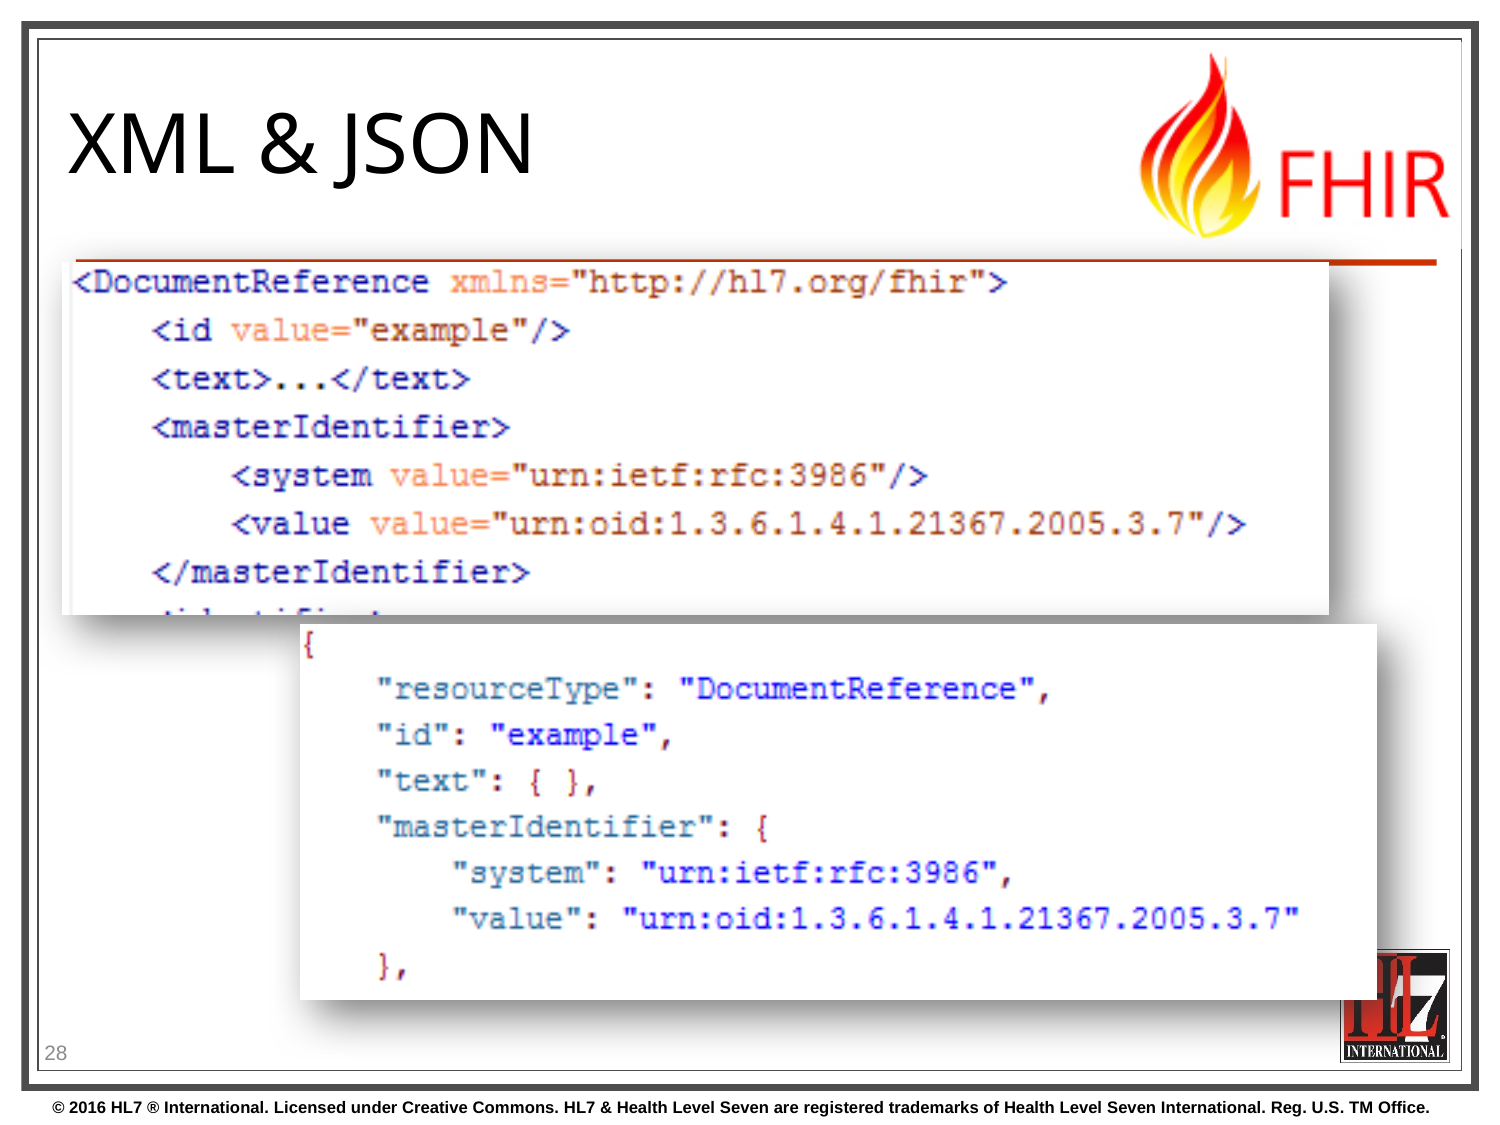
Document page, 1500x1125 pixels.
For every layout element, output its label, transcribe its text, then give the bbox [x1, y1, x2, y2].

slide_number 28 [29, 1034, 148, 1071]
picture [299, 624, 1377, 1001]
picture [1340, 949, 1450, 1063]
picture [62, 262, 1329, 615]
picture [1128, 42, 1462, 249]
title XML & JSON [53, 54, 1128, 244]
